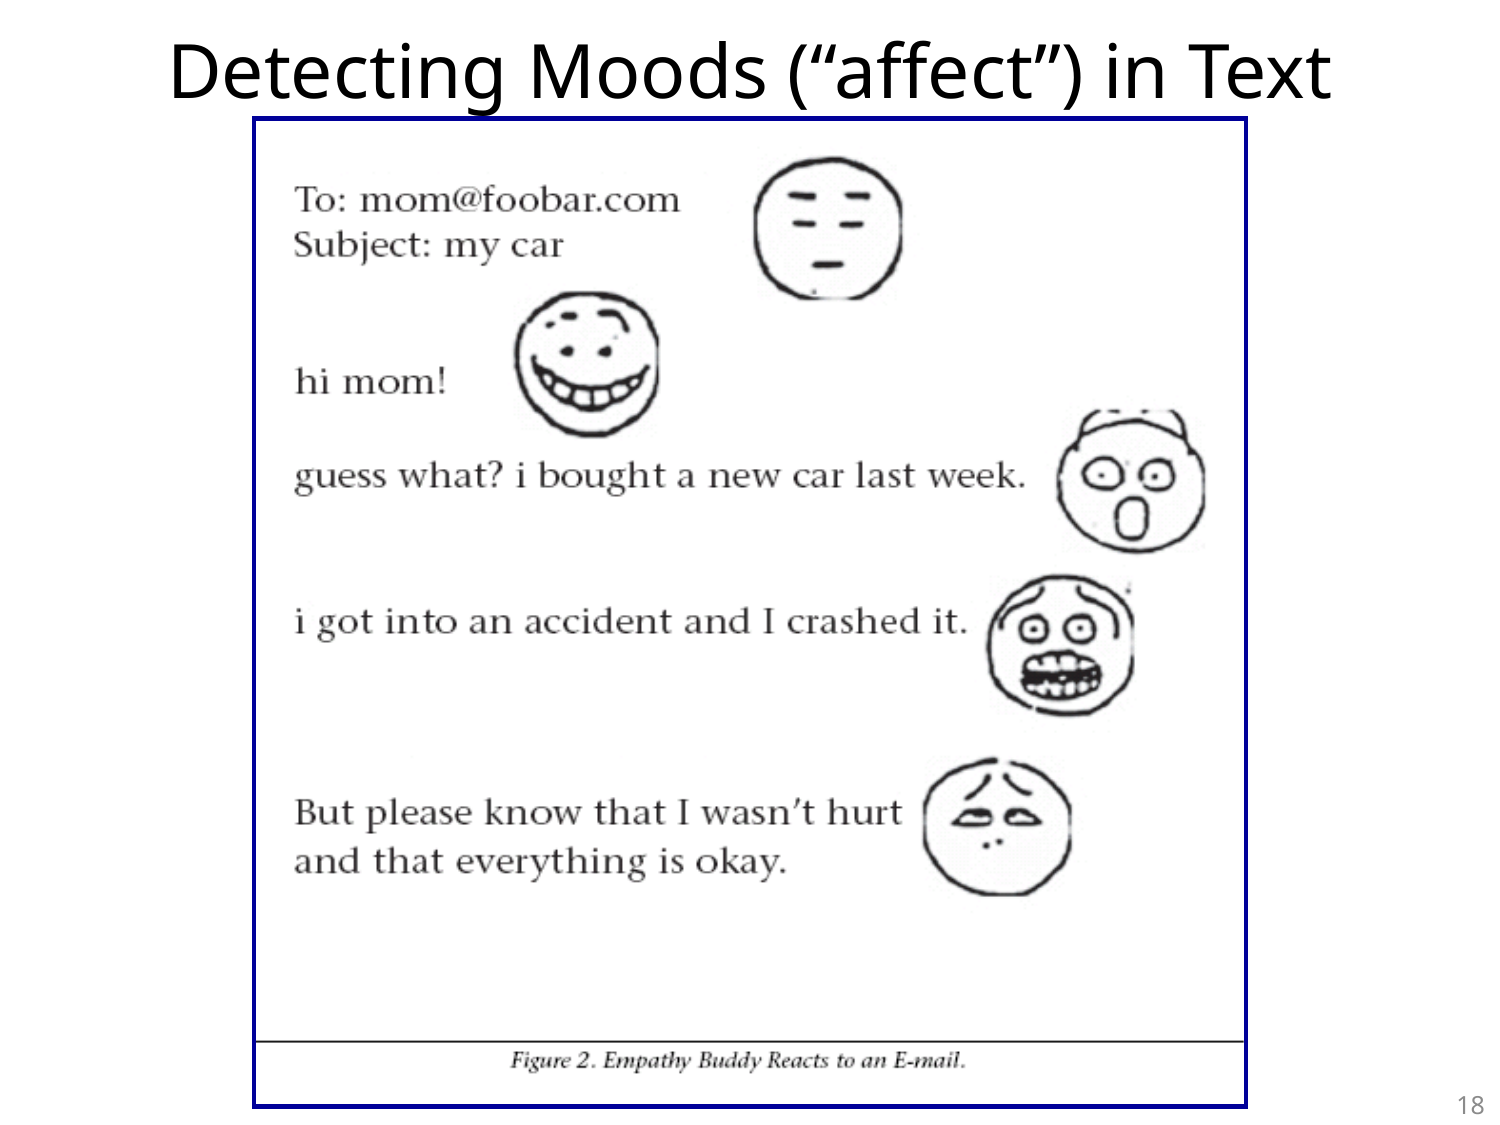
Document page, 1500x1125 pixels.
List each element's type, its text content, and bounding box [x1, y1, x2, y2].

slide_number 18 [1149, 1087, 1500, 1125]
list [255, 120, 1244, 1105]
title Detecting Moods (“affect”) in Text [112, 0, 1388, 138]
